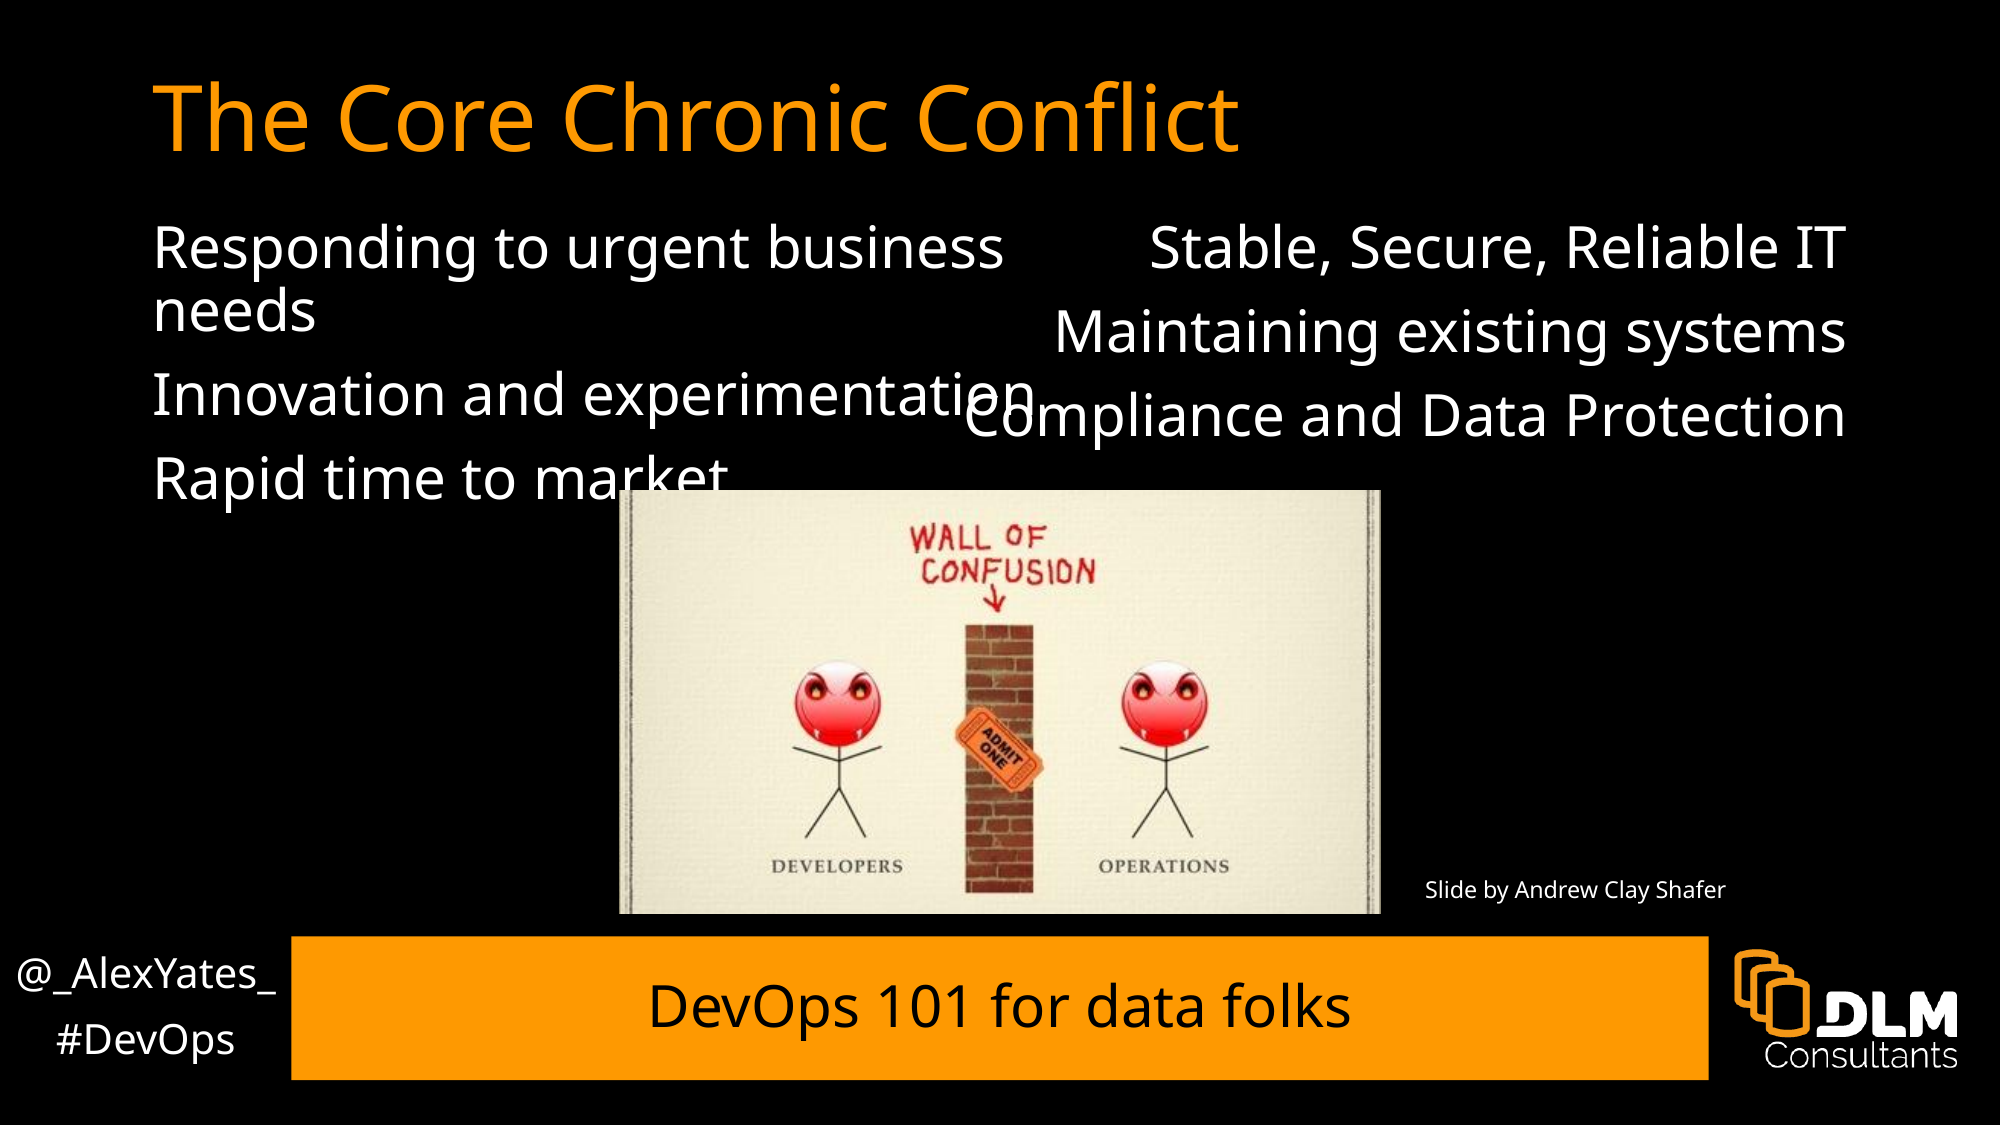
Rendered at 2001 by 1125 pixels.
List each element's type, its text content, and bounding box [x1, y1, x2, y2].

list Stable, Secure, Reliable IT Maintaining existing systems Compliance and Data Protection [924, 210, 1863, 1014]
text_box Slide by Andrew Clay Shafer [1402, 871, 1742, 914]
picture [618, 490, 1381, 914]
picture [1733, 948, 1957, 1068]
title The Core Chronic Conflict [137, 23, 1863, 210]
list Responding to urgent business needs Innovation and experimentation Rapid time to market [137, 210, 924, 1014]
